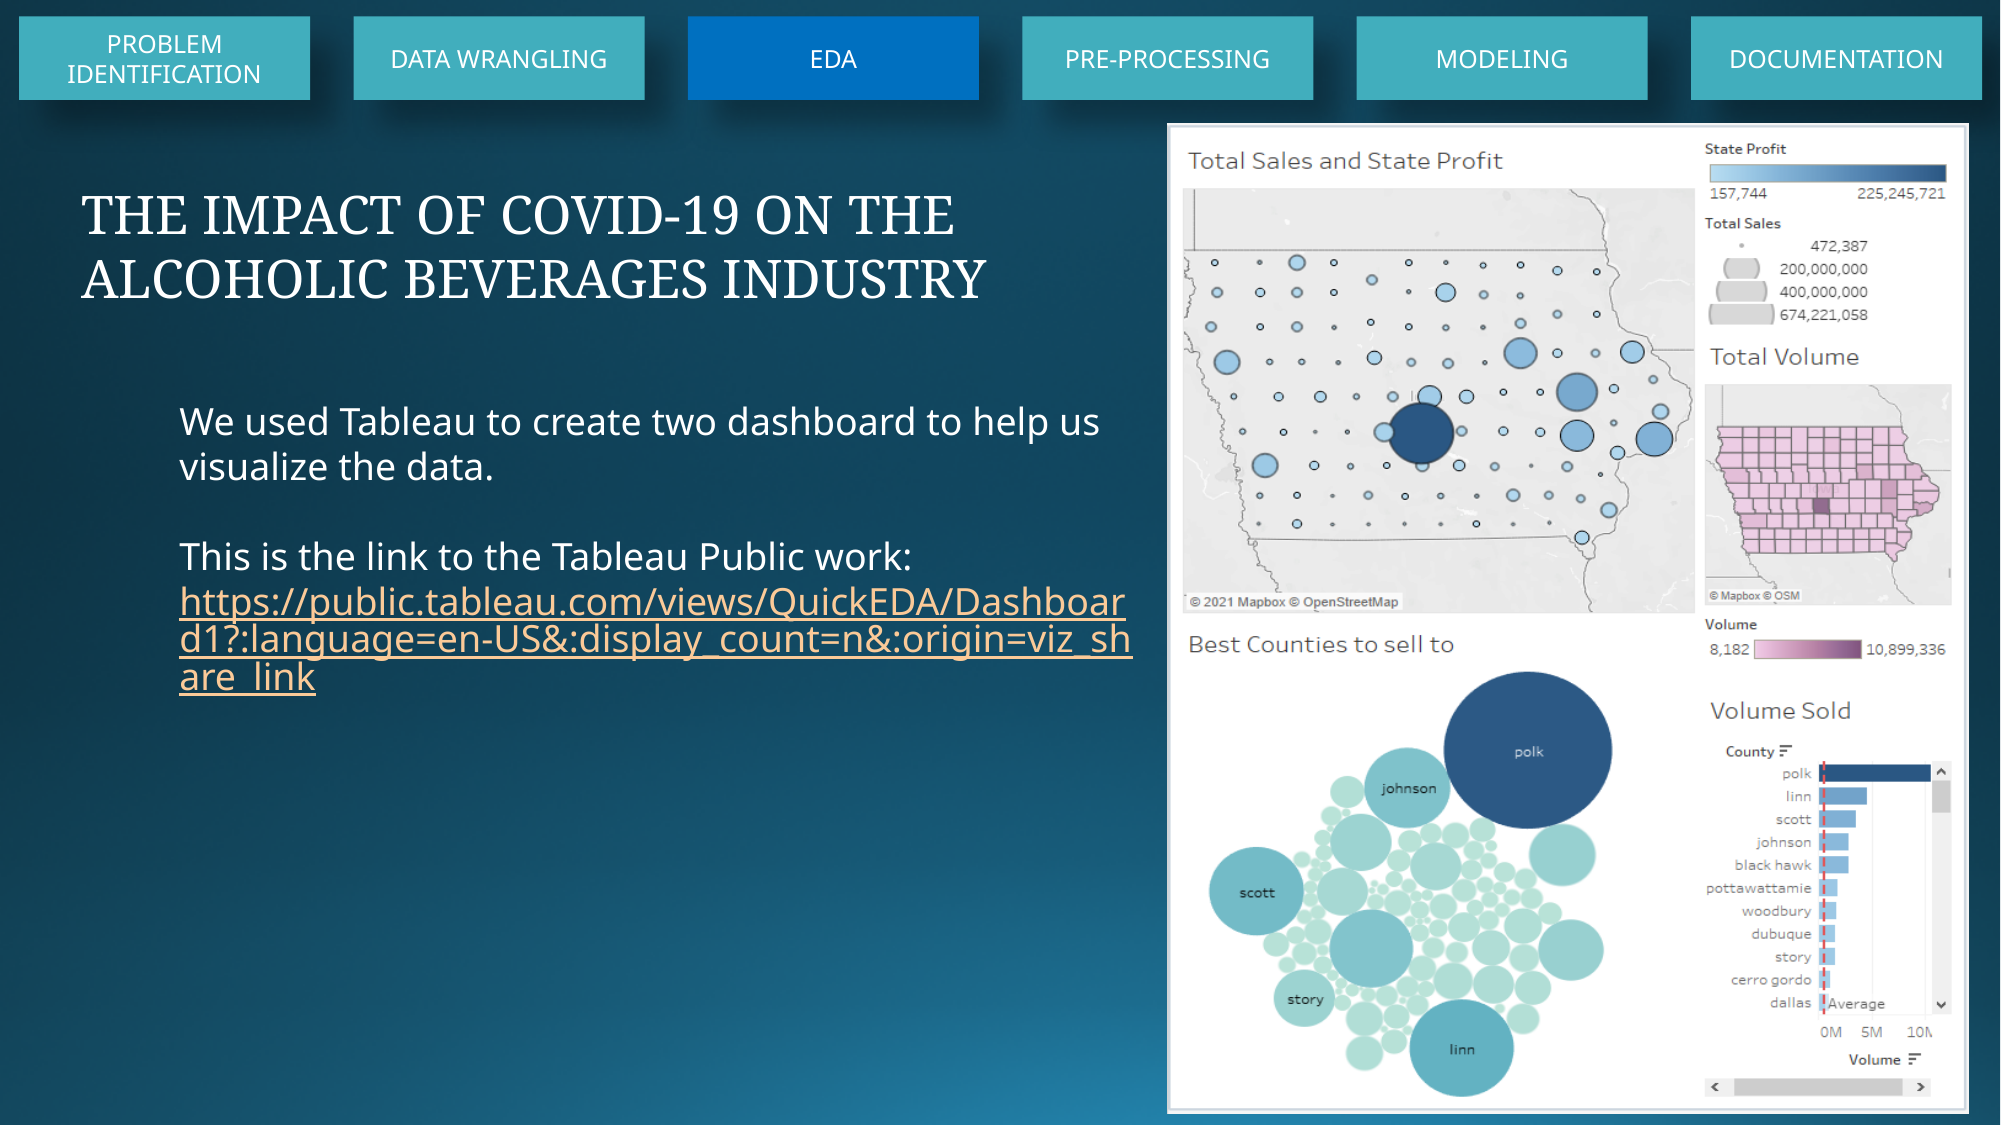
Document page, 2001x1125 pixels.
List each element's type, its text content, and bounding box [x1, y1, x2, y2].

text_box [19, 16, 1983, 100]
text_box We used Tableau to create two dashboard to help us visualize the data. This is the link to the Tableau Public work: https://public.tableau.com/views/QuickEDA/Dashboard1?:language=en-US&:display_count=n&:origin=viz_share_link [164, 390, 1156, 727]
picture [0, 0, 2001, 1125]
text_box The impact of Covid-19 on the Alcoholic Beverages Industry [66, 173, 1167, 317]
